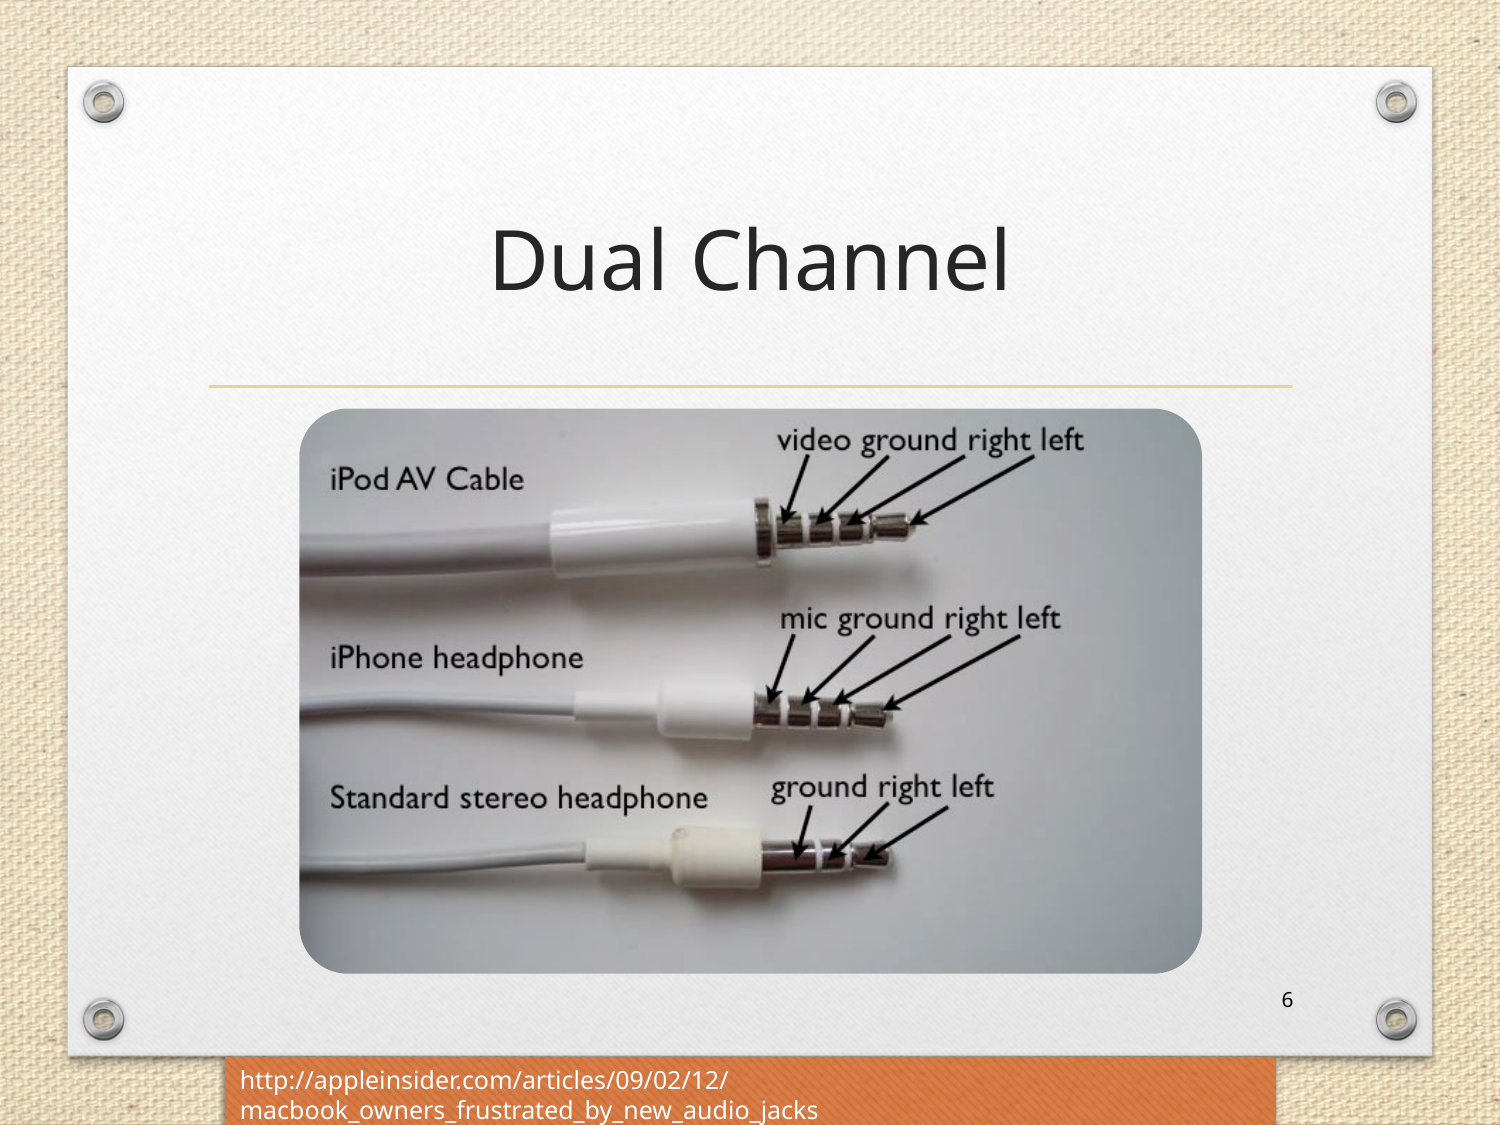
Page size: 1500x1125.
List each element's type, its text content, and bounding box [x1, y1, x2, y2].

text_box http://appleinsider.com/articles/09/02/12/macbook_owners_frustrated_by_new_audio_jacks [225, 1057, 1277, 1125]
slide_number 6 [1243, 977, 1309, 1024]
title Dual Channel [193, 150, 1309, 365]
picture [0, 0, 1500, 1125]
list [299, 408, 1203, 974]
